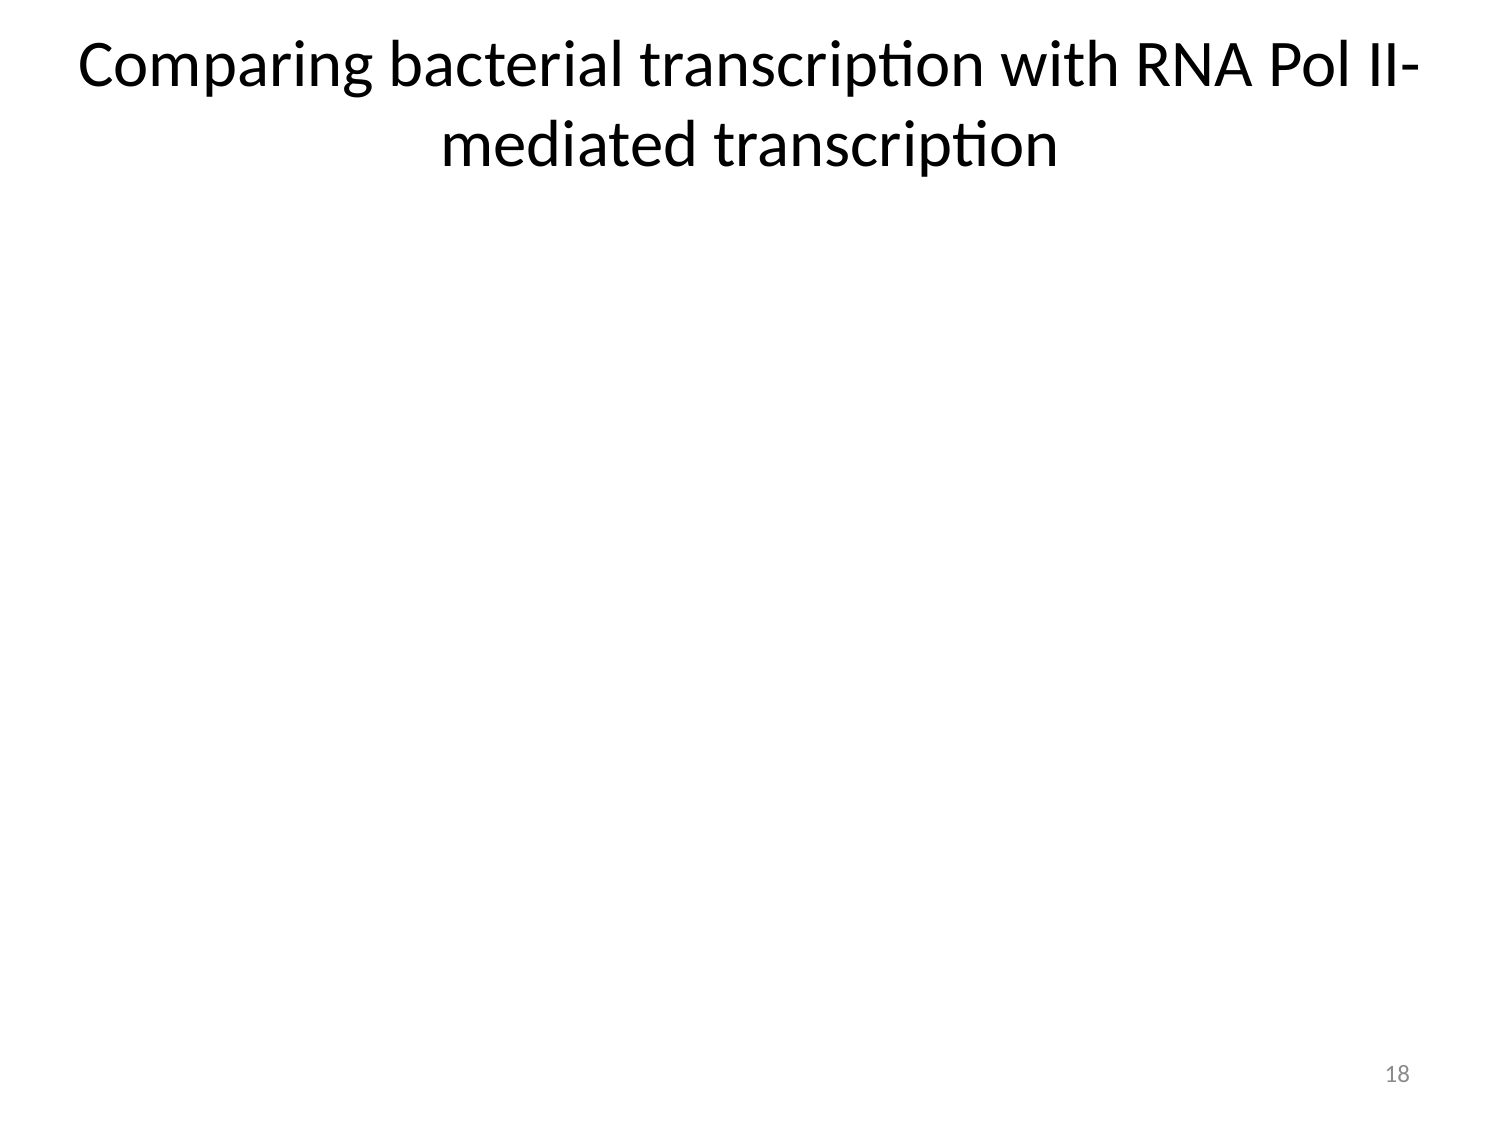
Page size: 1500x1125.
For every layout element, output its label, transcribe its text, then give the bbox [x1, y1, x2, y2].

text_box Comparing bacterial transcription with RNA Pol II-mediated transcription [14, 12, 1486, 188]
slide_number 18 [1074, 1042, 1425, 1103]
